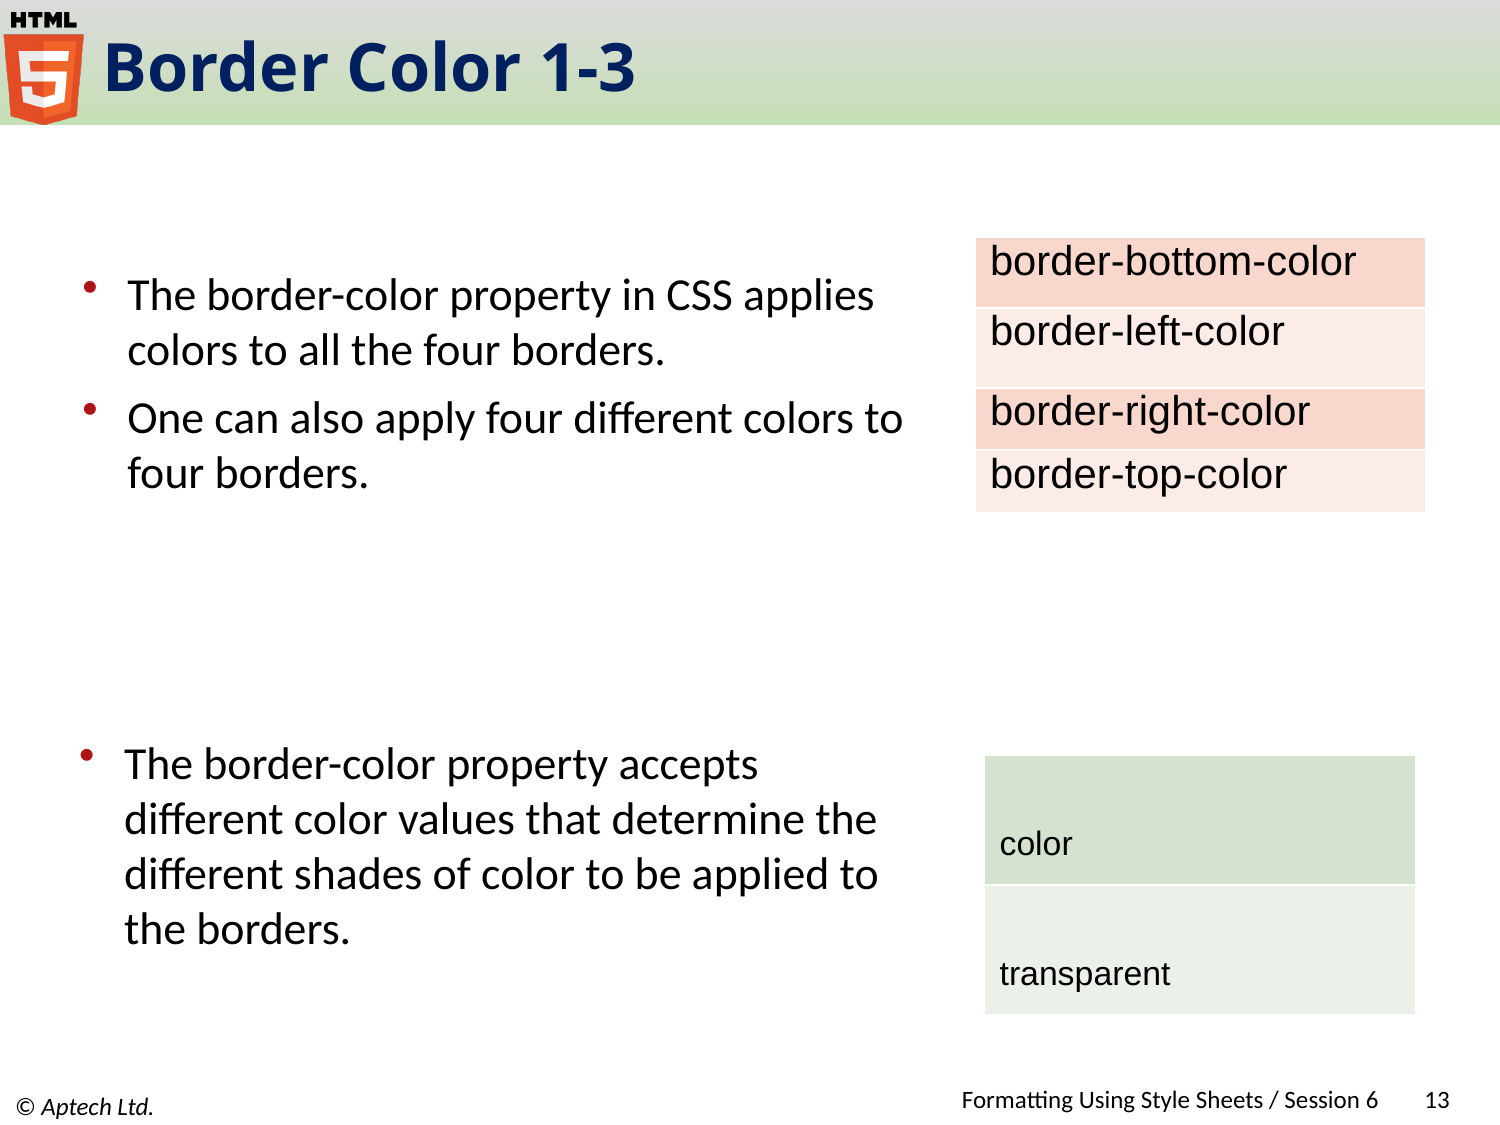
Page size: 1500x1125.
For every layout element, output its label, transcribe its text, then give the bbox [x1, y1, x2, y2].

table_cell border-right-color [976, 389, 1425, 449]
table_cell border-top-color [976, 451, 1425, 512]
picture [0, 12, 100, 125]
title Border Color 1-3 [87, 24, 1338, 106]
table_cell border-left-color [976, 309, 1425, 387]
footer Formatting Using Style Sheets / Session 6 [412, 1084, 1400, 1113]
table_header color [985, 756, 1415, 884]
text_box The border-color property in CSS applies colors to all the four borders. One can also apply four different colors to four borders. [37, 162, 938, 600]
table_cell transparent [985, 886, 1415, 1014]
slide_number 13 [1400, 1084, 1465, 1113]
text_box The border-color property accepts different color values that determine the different shades of color to be applied to the borders. [34, 737, 913, 950]
table_header border-bottom-color [976, 238, 1425, 307]
